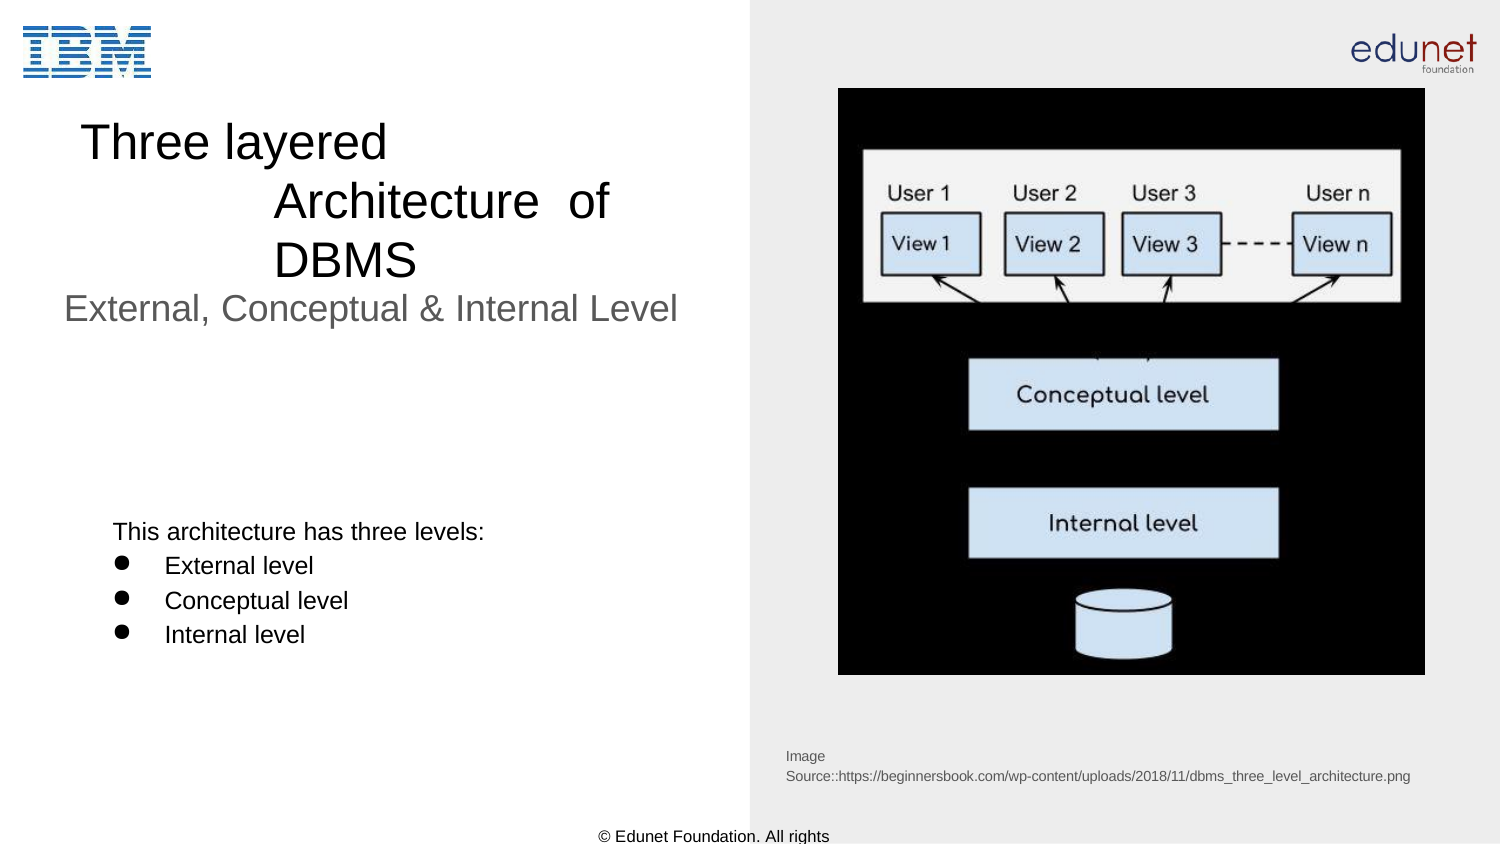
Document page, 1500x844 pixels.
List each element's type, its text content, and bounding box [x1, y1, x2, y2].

picture [23, 26, 151, 78]
footer © Edunet Foundation. All rights reserved. [596, 825, 744, 844]
text_box This architecture has three levels: External level Conceptual level Internal level [110, 509, 486, 649]
text_box External, Conceptual & Internal Level [61, 282, 683, 330]
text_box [749, 0, 1500, 844]
title Three layered Architecture of DBMS [78, 105, 667, 282]
